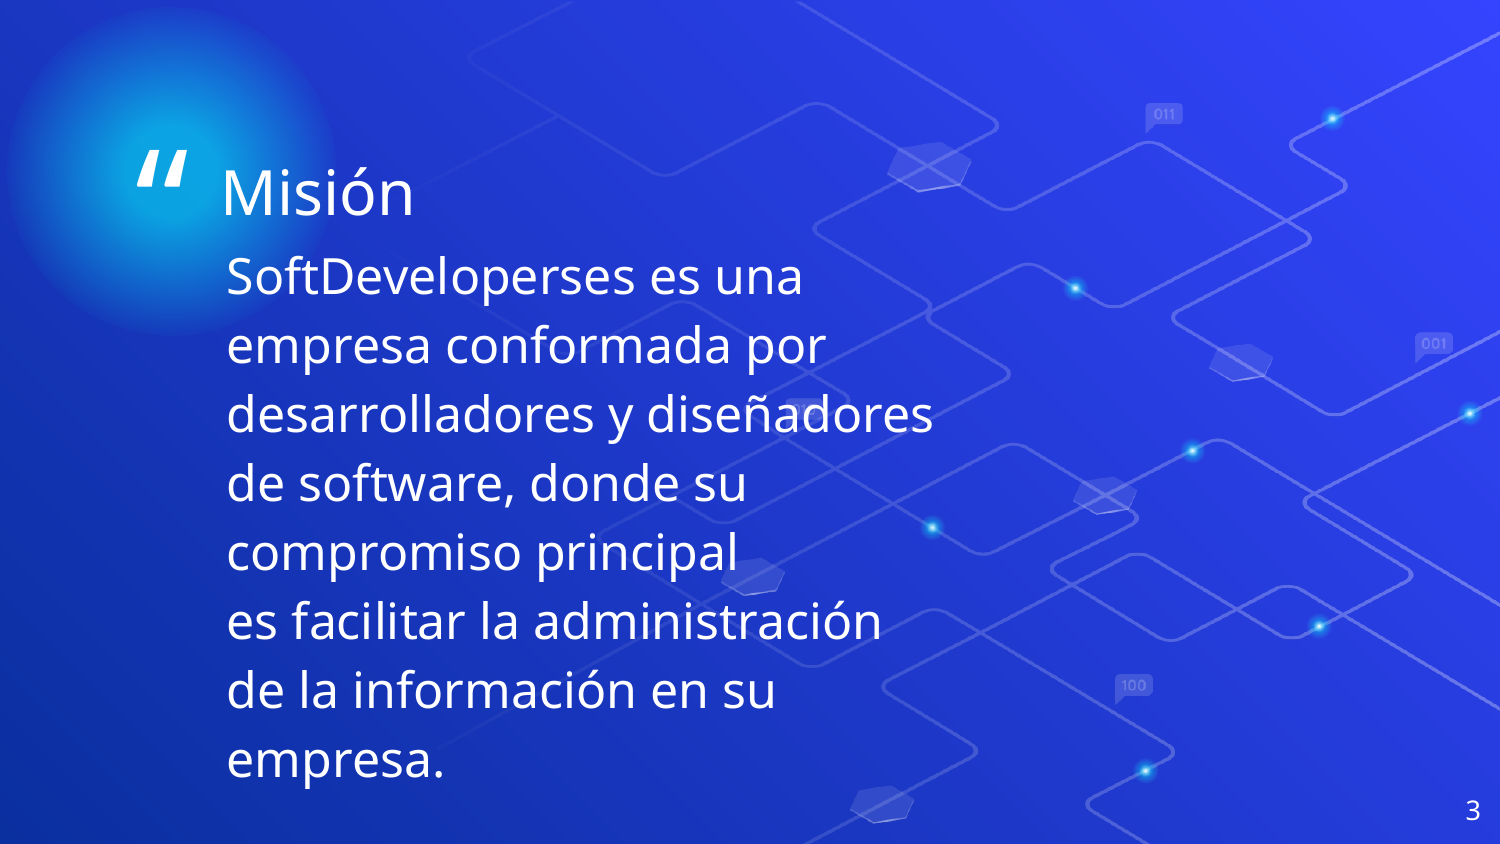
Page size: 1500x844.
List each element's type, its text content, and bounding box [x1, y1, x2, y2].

text_box SoftDeveloperses es una empresa conformada por desarrolladores y diseñadores de software, donde su compromiso principal es facilitar la administración de la información en su empresa. [220, 235, 945, 780]
slide_number 3 [1391, 779, 1482, 844]
picture [0, 0, 1500, 844]
list Misión [220, 142, 908, 235]
